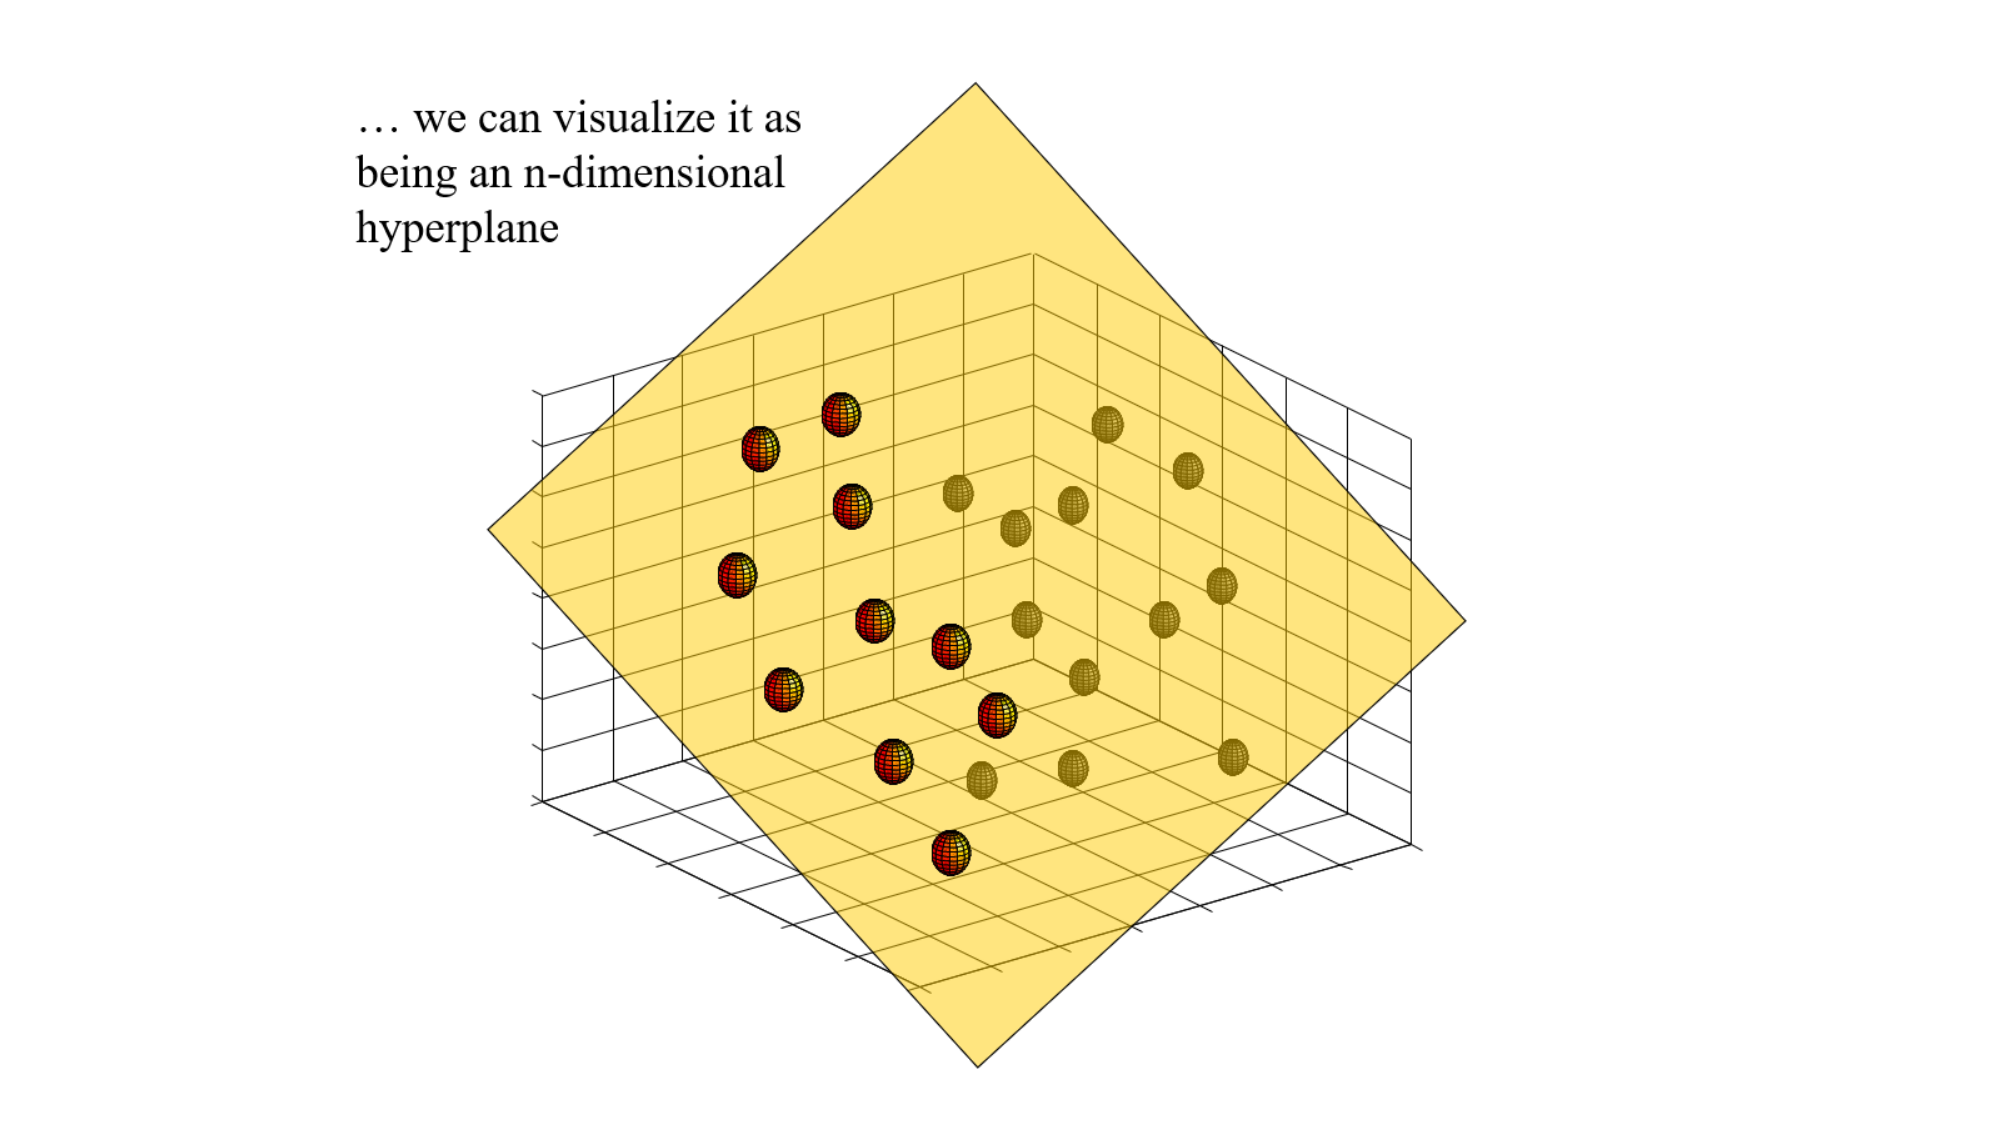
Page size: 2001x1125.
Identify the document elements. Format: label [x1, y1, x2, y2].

picture [312, 51, 1687, 1074]
